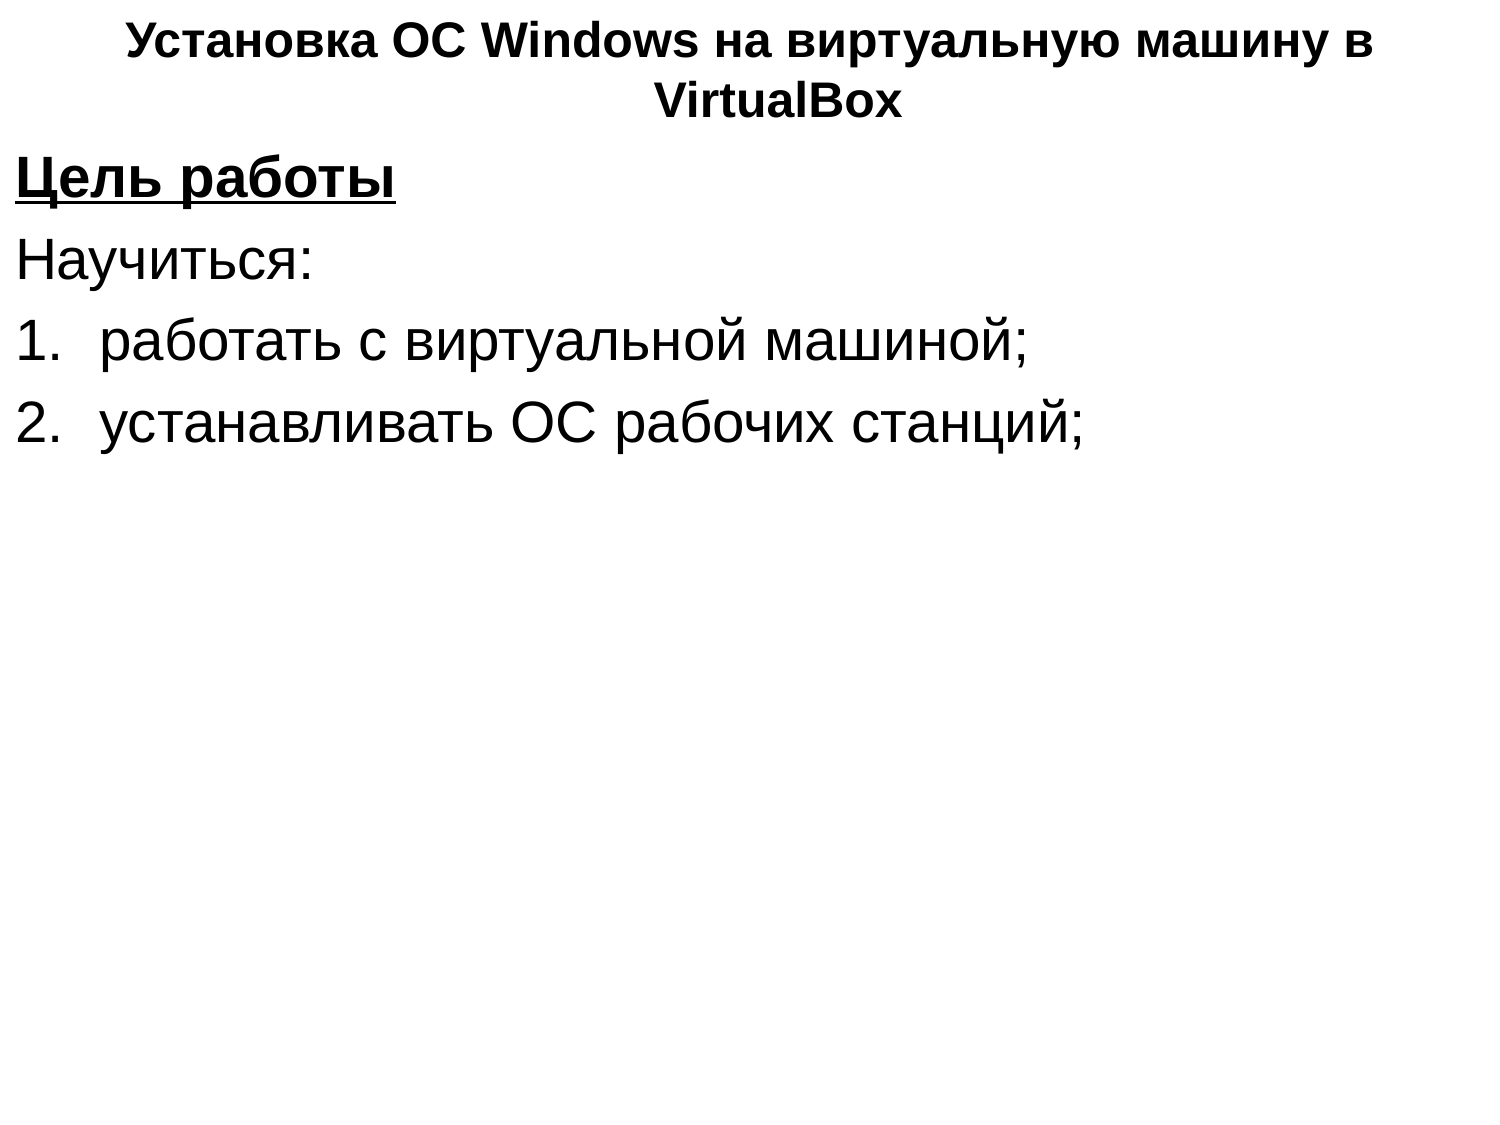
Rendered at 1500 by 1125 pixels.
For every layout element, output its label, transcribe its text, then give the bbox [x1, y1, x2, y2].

list Установка ОС Windows на виртуальную машину в VirtualBox Цель работы Научиться: работать с виртуальной машиной; устанавливать ОС рабочих станций; [0, 0, 1500, 1084]
